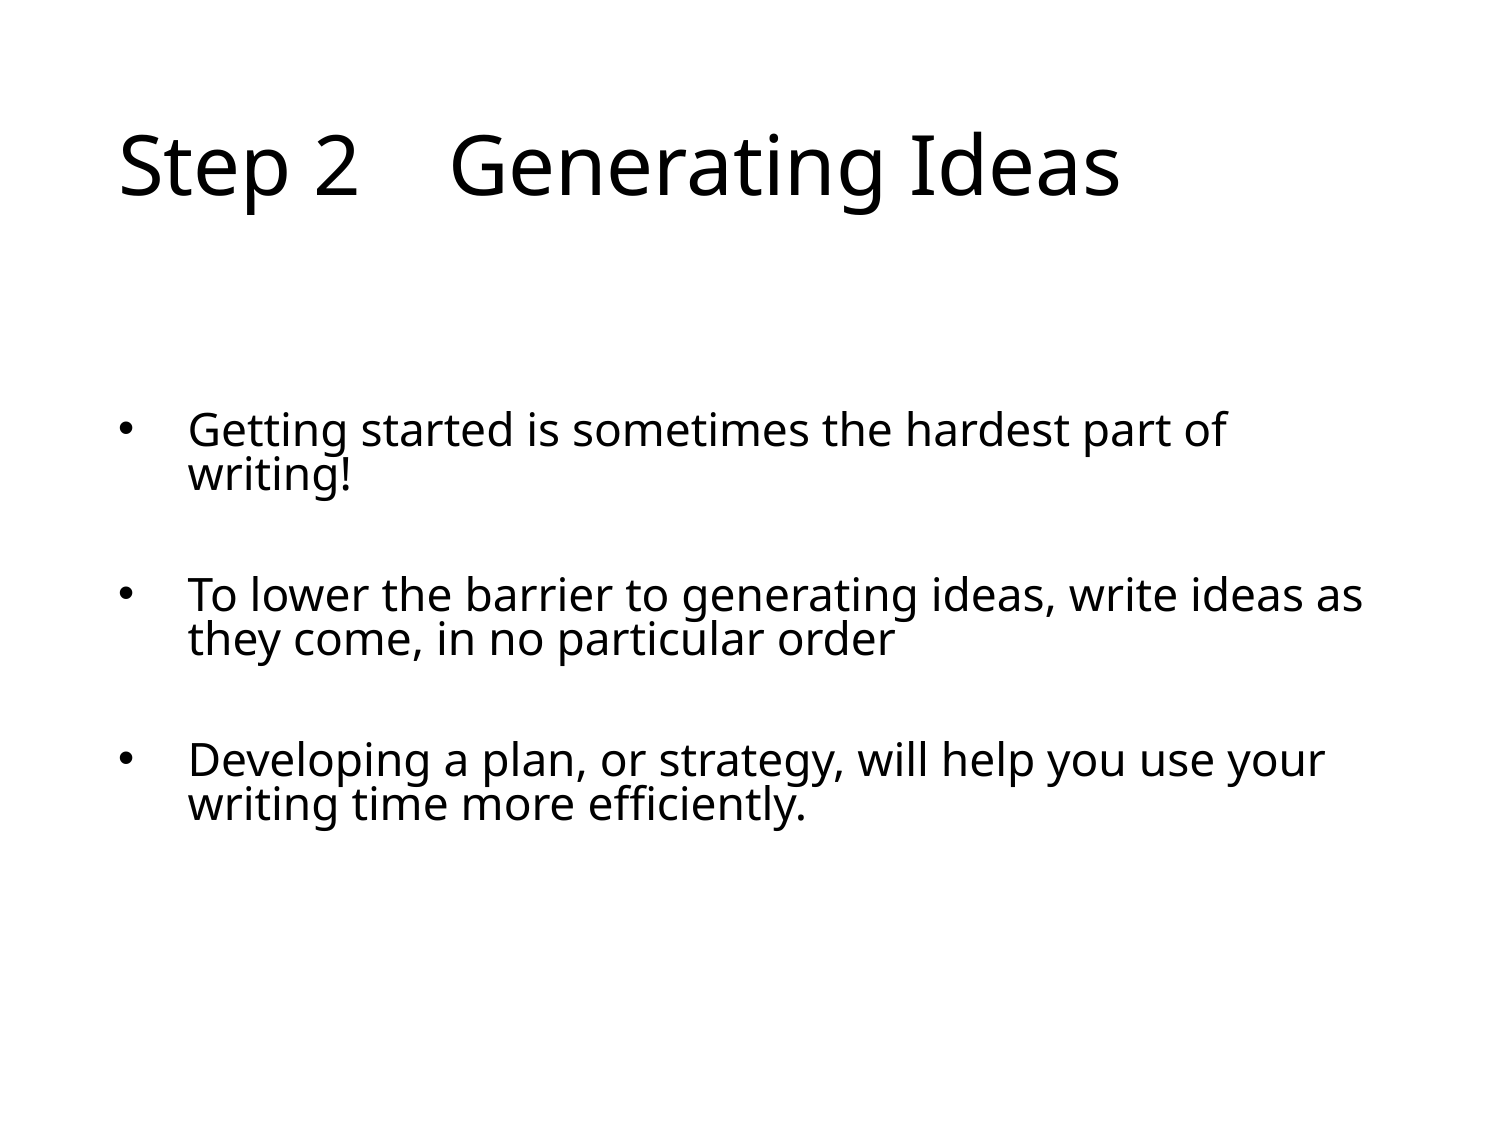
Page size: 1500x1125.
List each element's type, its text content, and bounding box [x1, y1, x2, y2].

title Step 2 Generating Ideas [103, 59, 1397, 278]
list Getting started is sometimes the hardest part of writing! To lower the barrier to generating ideas, write ideas as they come, in no particular order Developing a plan, or strategy, will help you use your writing time more efficiently. [103, 299, 1397, 1014]
